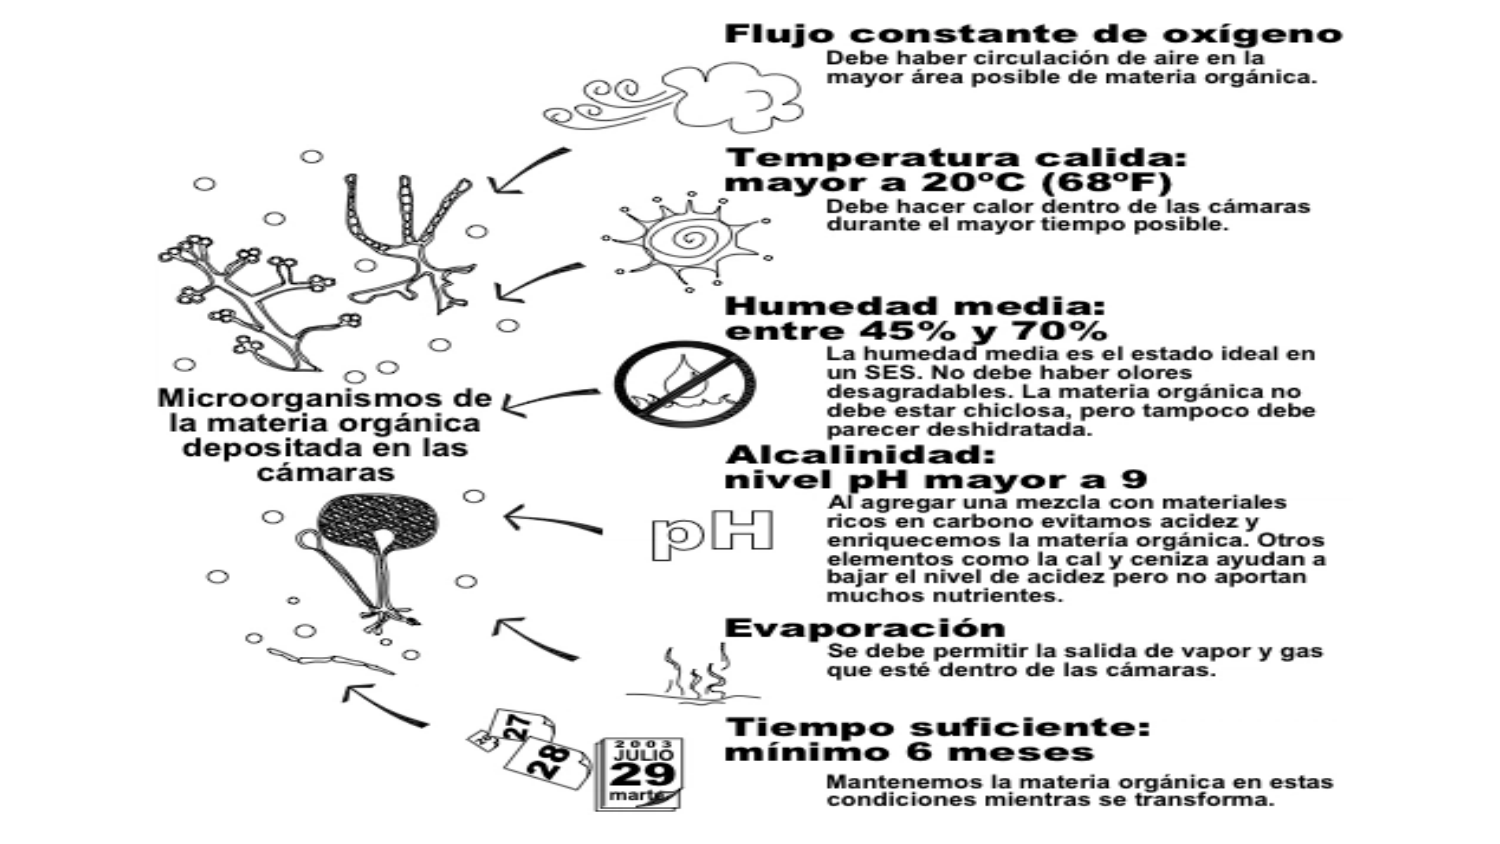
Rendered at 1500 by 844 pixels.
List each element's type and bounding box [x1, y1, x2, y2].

picture [153, 0, 1354, 844]
